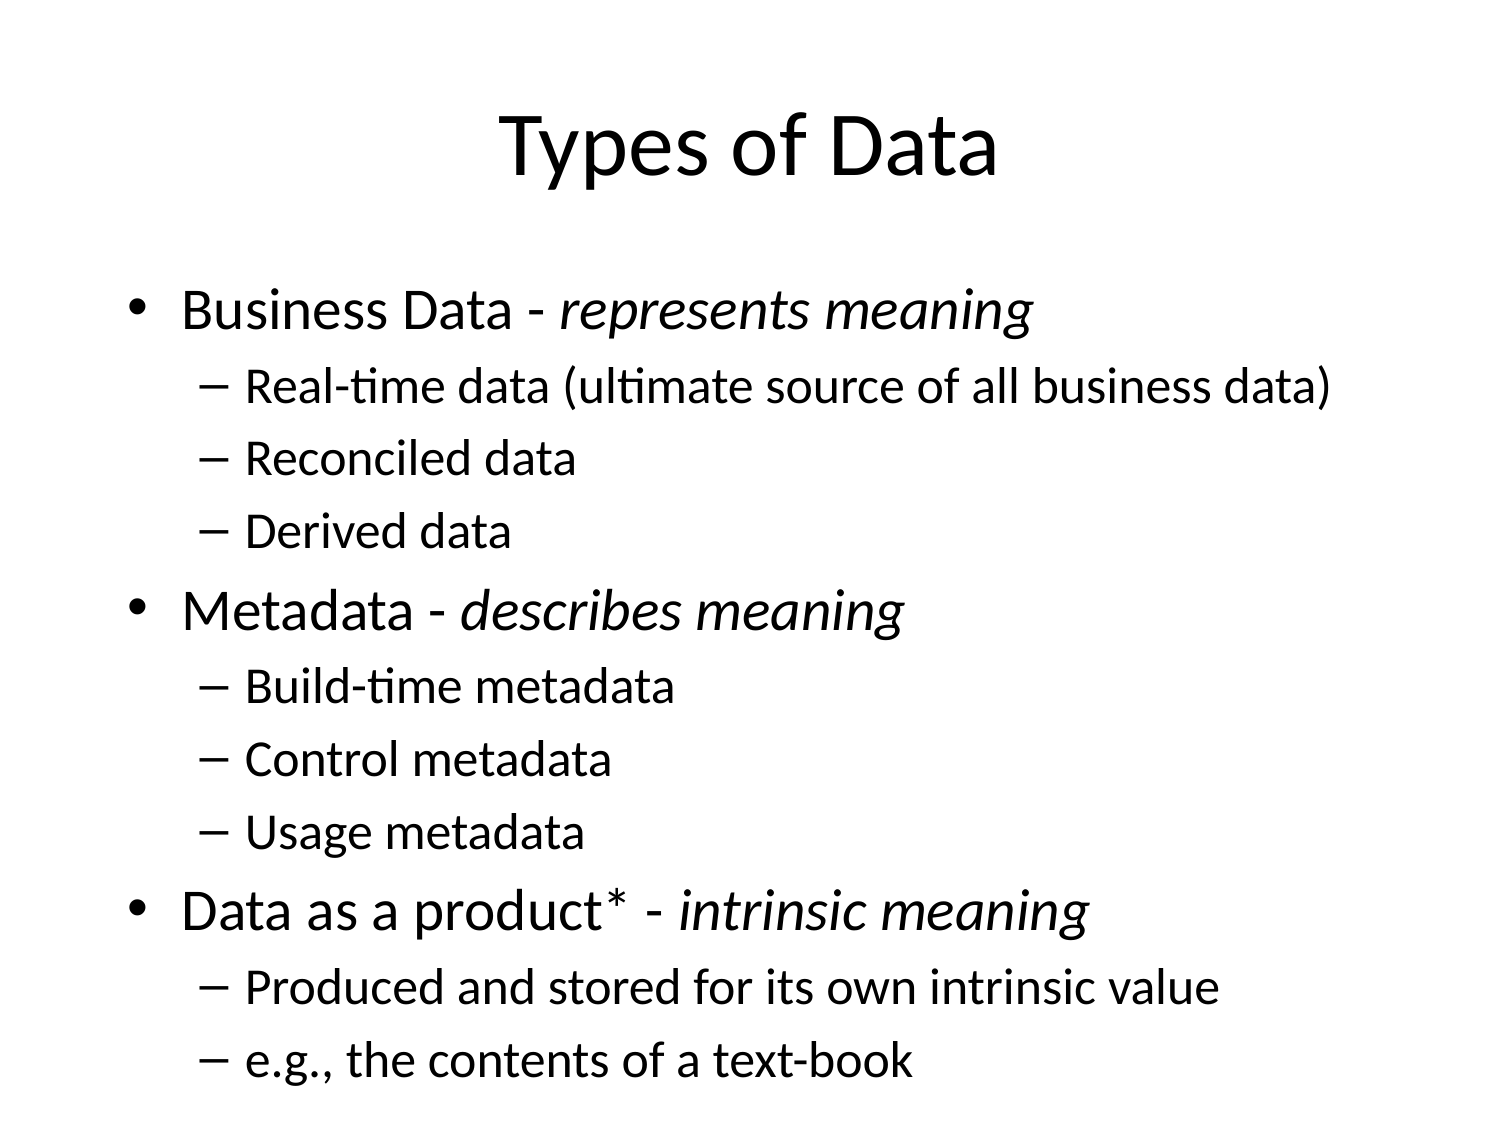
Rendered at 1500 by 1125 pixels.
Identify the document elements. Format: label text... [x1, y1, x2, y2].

title Types of Data [75, 45, 1425, 233]
list Business Data - represents meaning Real-time data (ultimate source of all business data) Reconciled data Derived data Metadata - describes meaning Build-time metadata Control metadata Usage metadata Data as a product* - intrinsic meaning Produced and stored for its own intrinsic value e.g., the contents of a text-book [112, 262, 1450, 1100]
